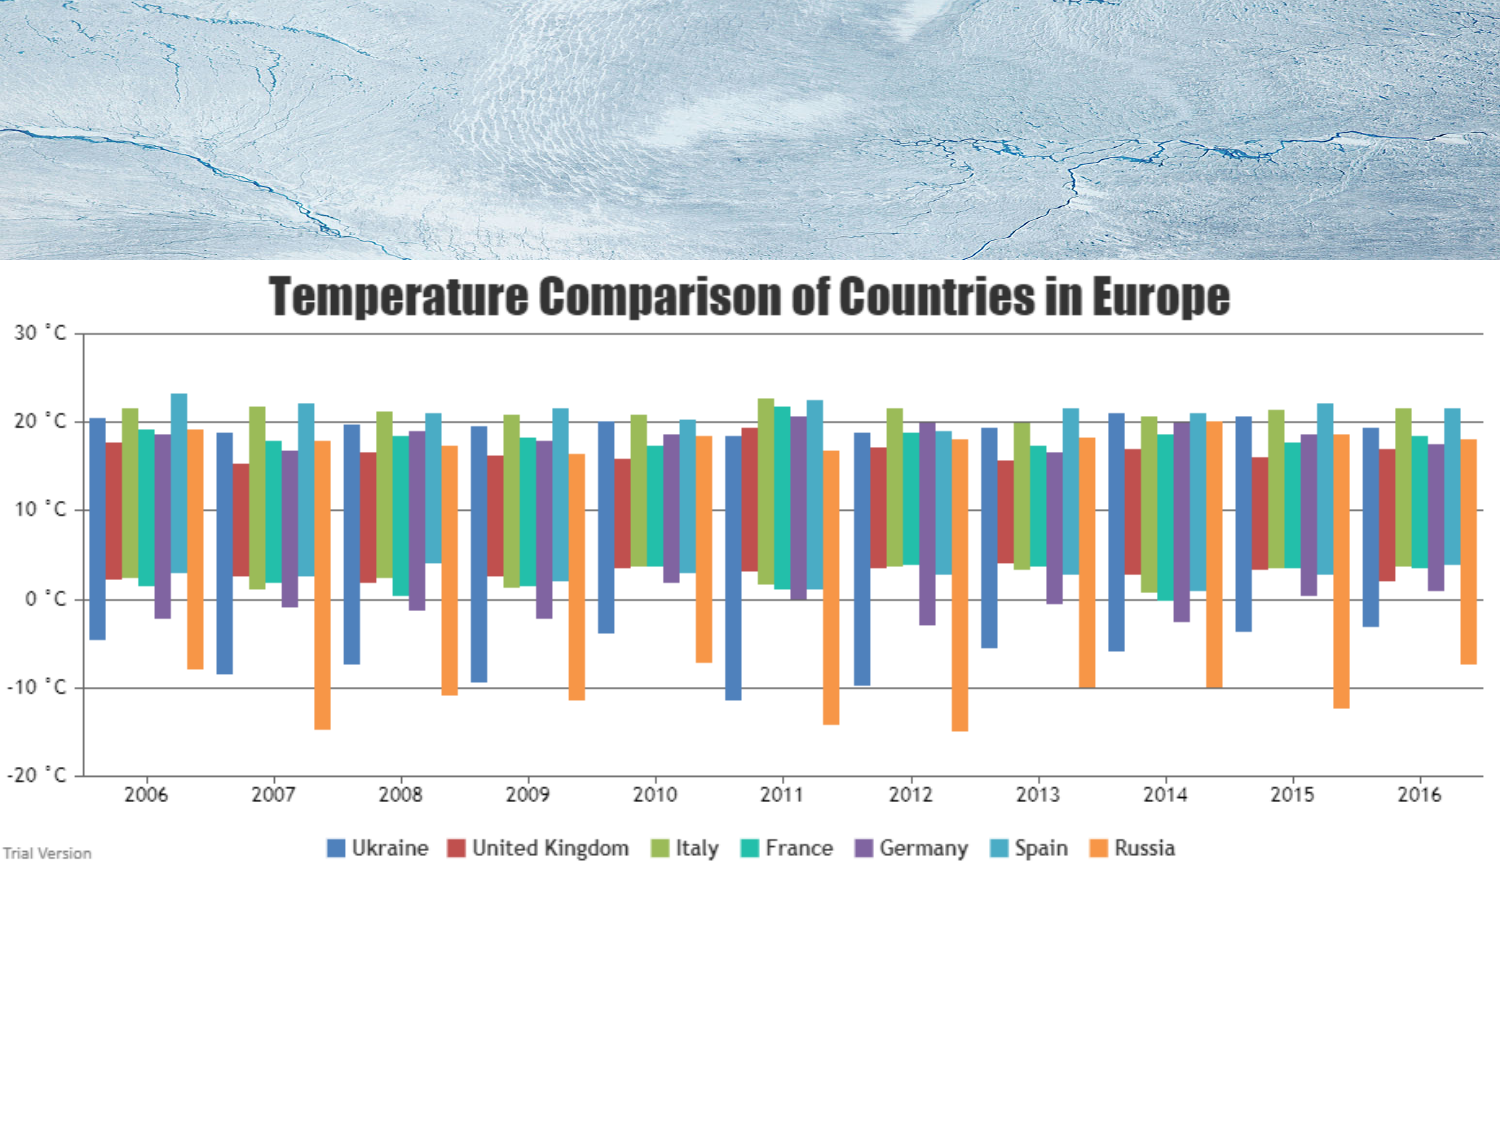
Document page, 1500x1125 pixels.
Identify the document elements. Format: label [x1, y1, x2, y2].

picture [0, 0, 1500, 864]
